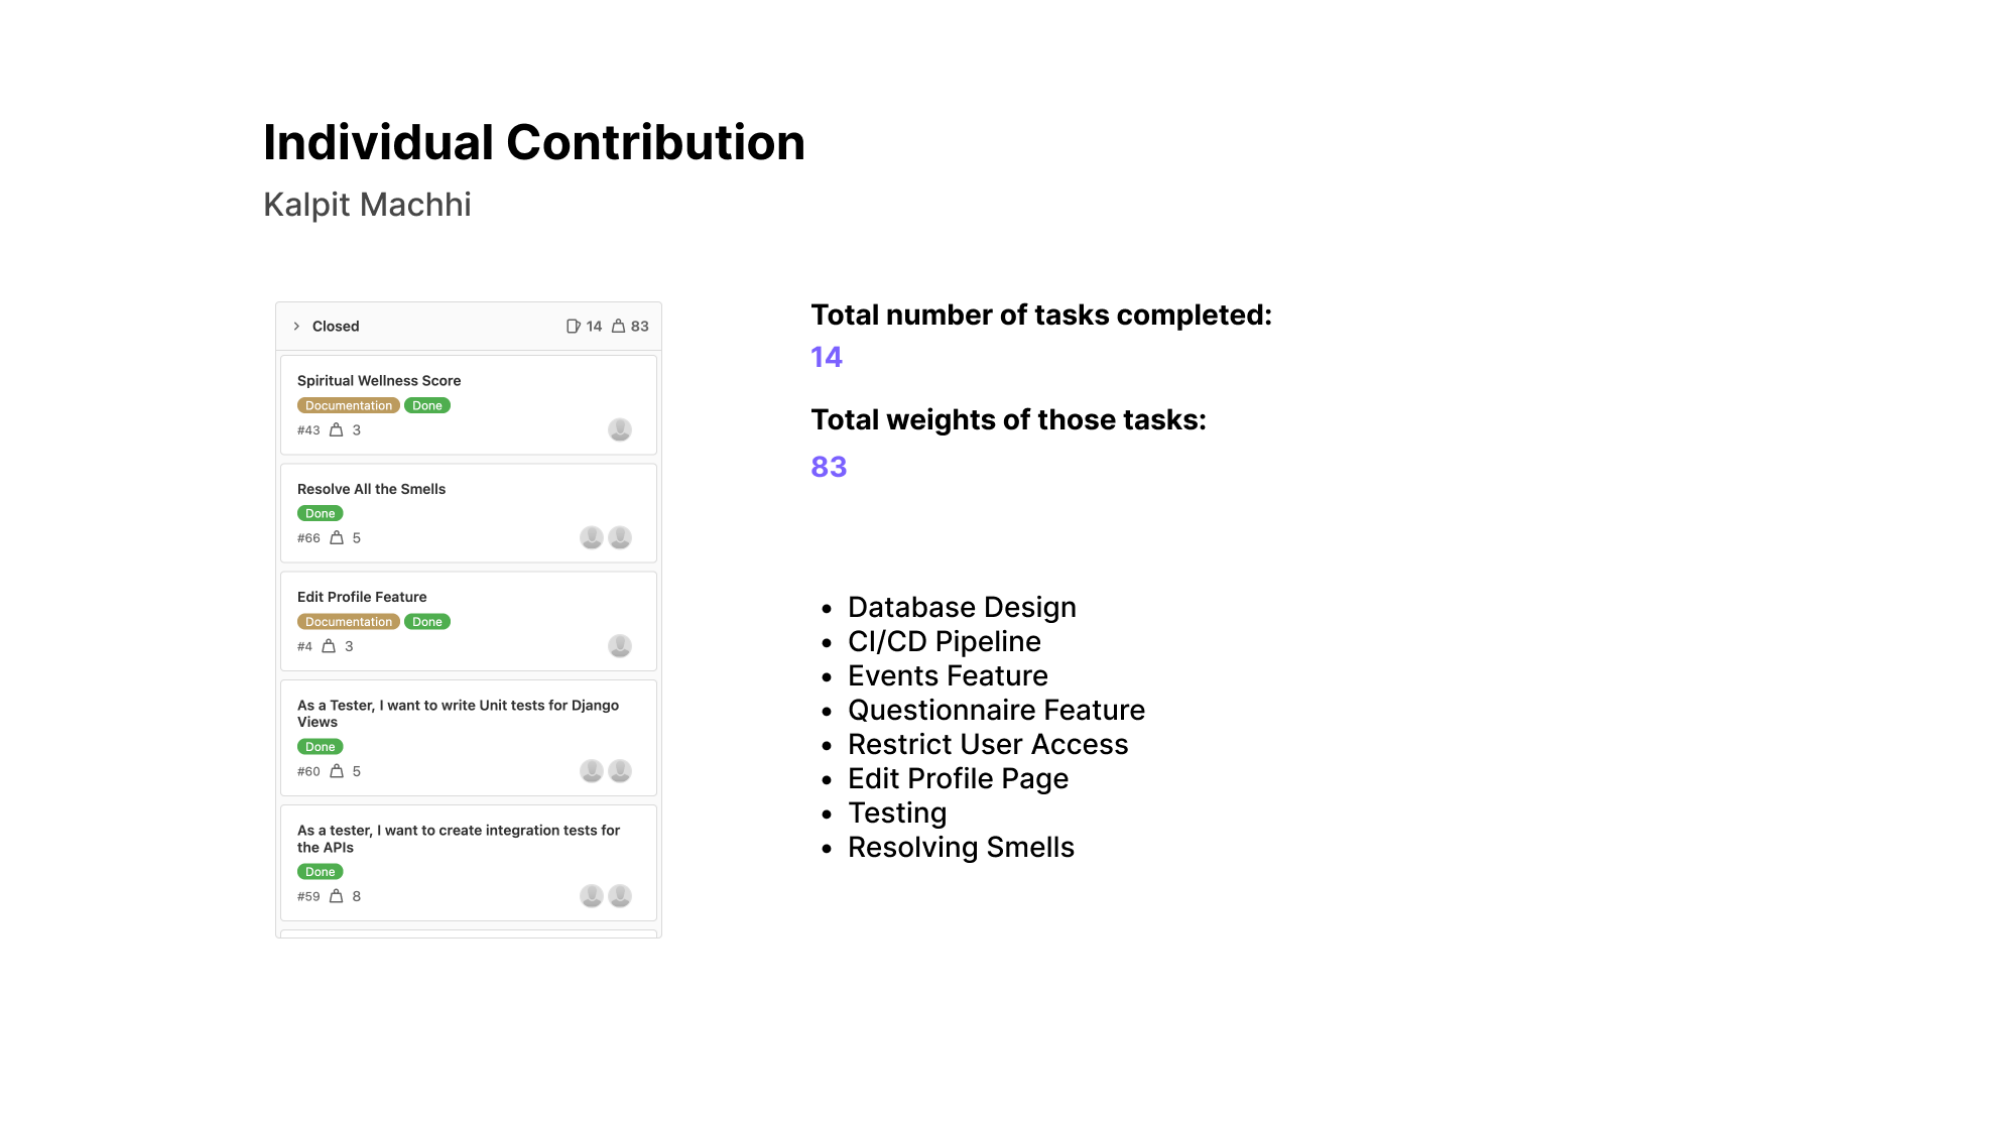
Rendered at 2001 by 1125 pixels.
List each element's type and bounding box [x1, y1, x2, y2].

picture [129, 0, 1871, 1125]
